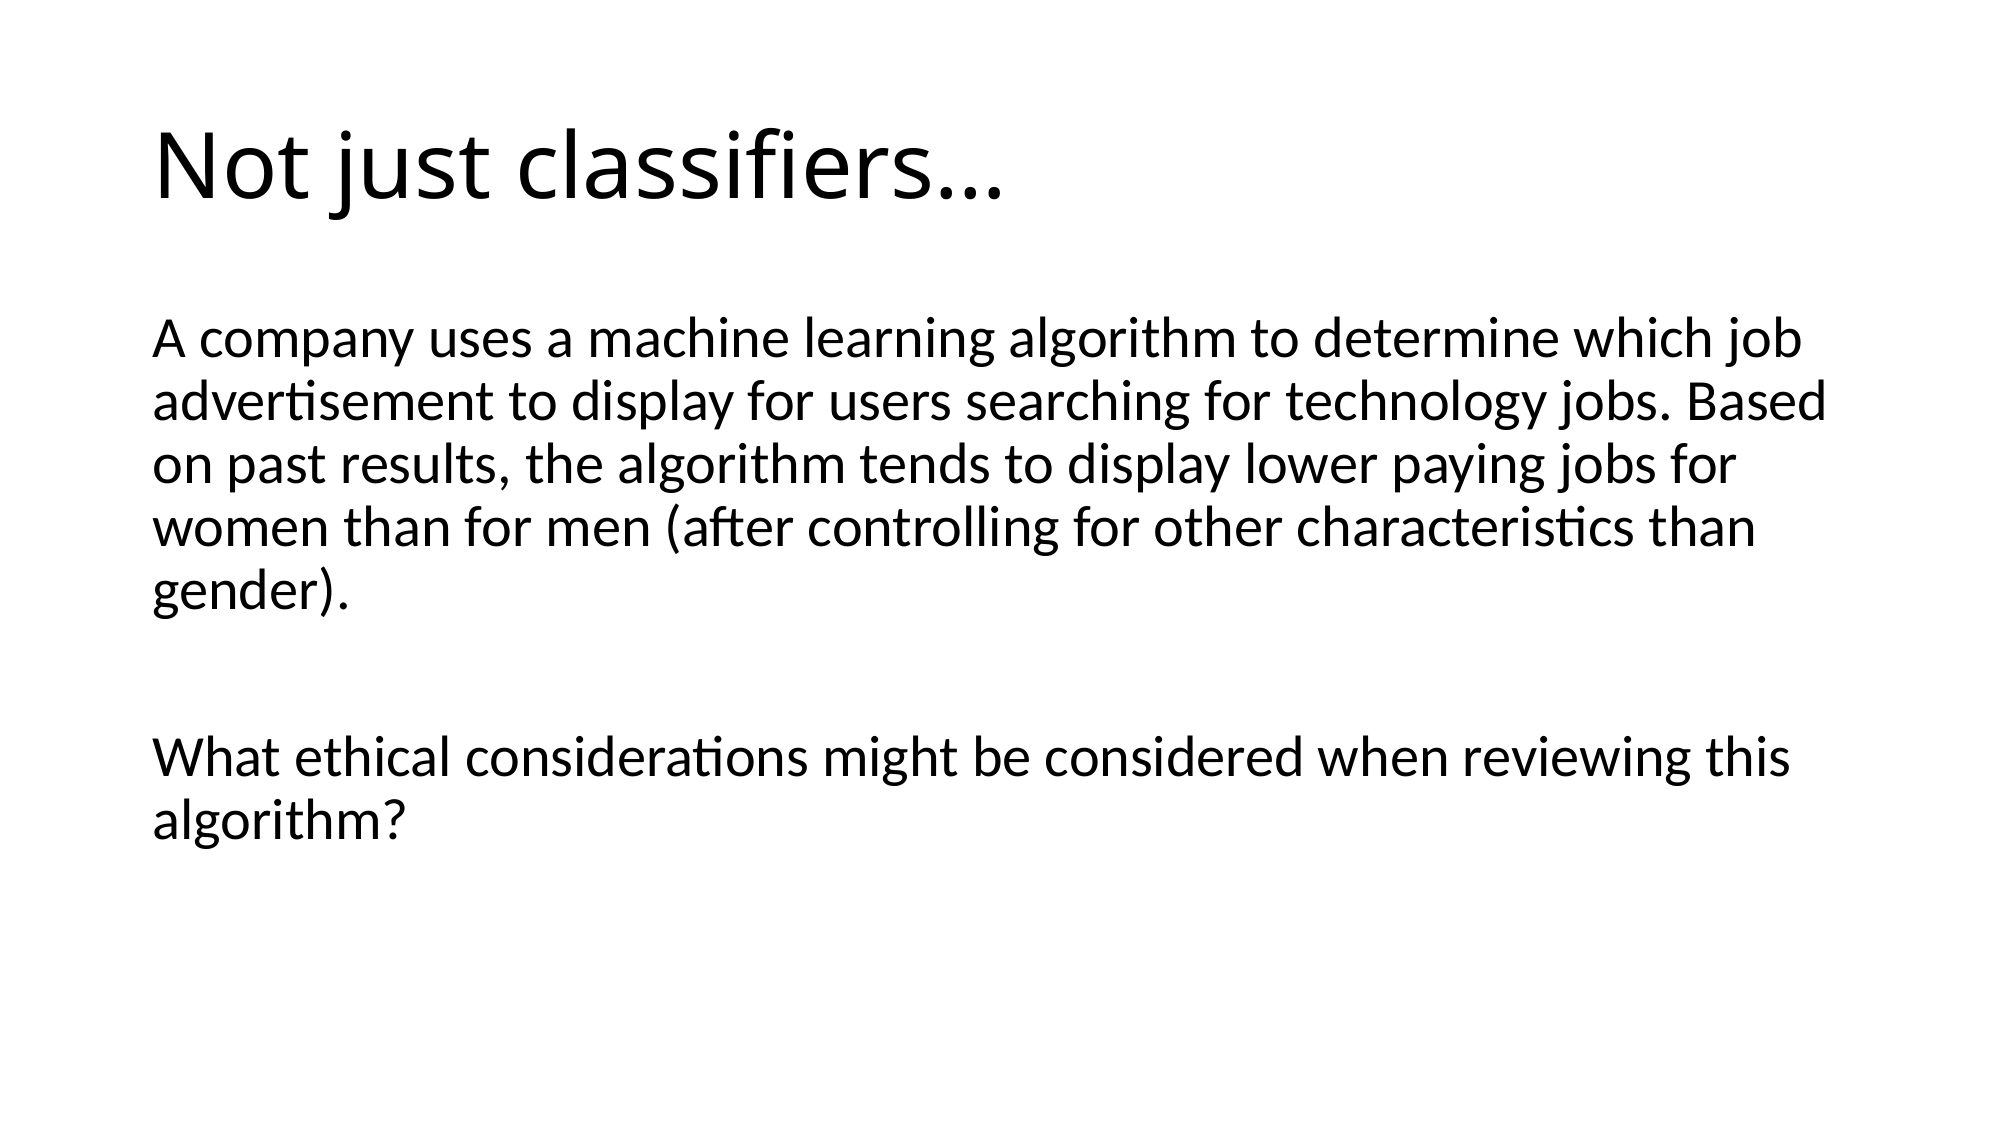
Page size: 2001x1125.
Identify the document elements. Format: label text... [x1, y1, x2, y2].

title Not just classifiers… [137, 59, 1863, 278]
list A company uses a machine learning algorithm to determine which job advertisement to display for users searching for technology jobs. Based on past results, the algorithm tends to display lower paying jobs for women than for men (after controlling for other characteristics than gender). What ethical considerations might be considered when reviewing this algorithm? [137, 299, 1863, 1014]
